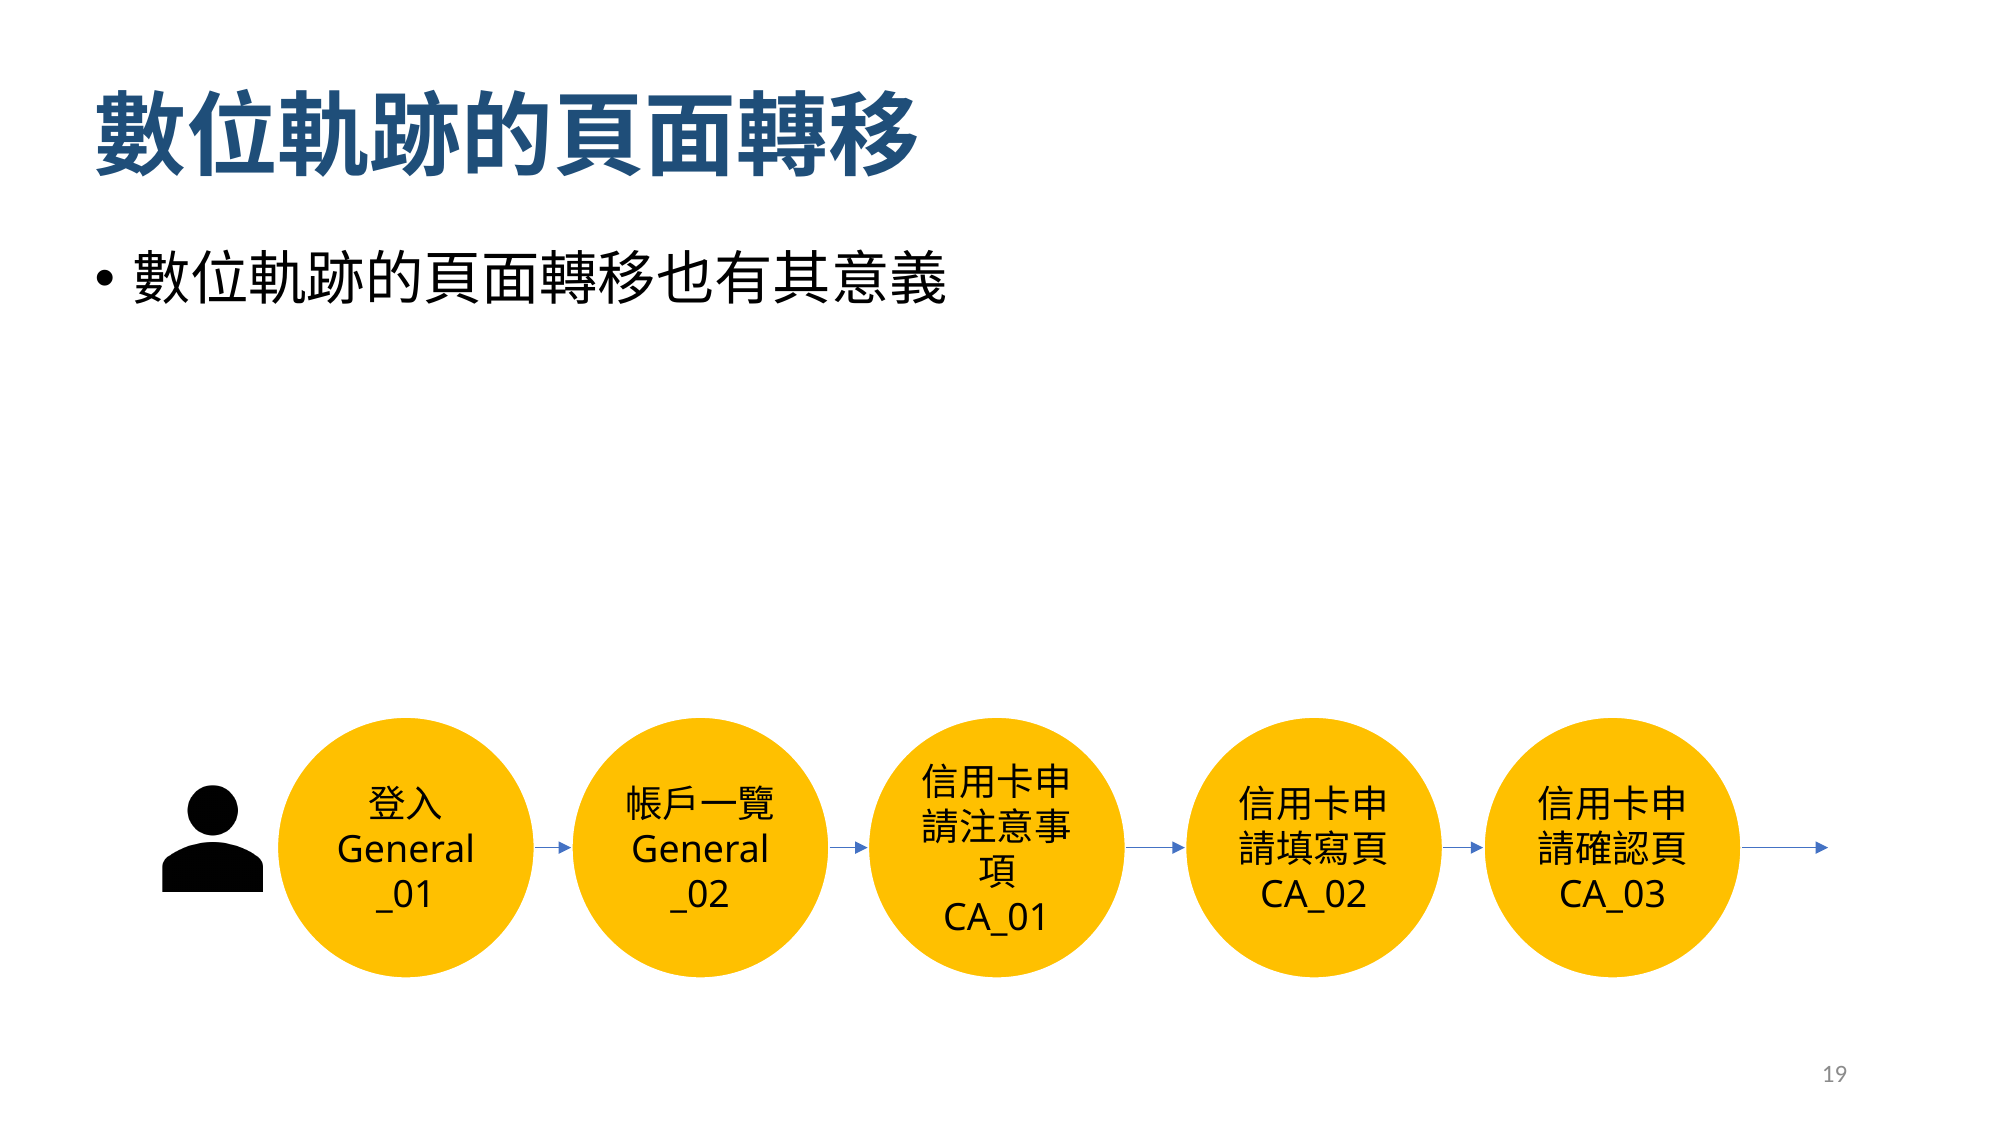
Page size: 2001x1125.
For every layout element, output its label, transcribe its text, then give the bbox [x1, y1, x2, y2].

list 數位軌跡的頁面轉移也有其意義 [79, 241, 1911, 1014]
text_box 帳戶一覽 General_02 [569, 714, 832, 981]
picture [137, 763, 288, 914]
text_box 信用卡申請注意事項 CA_01 [866, 714, 1128, 981]
text_box 信用卡申請確認頁 CA_03 [1481, 714, 1744, 981]
slide_number 19 [1412, 1042, 1863, 1103]
text_box 信用卡申請填寫頁 CA_02 [1183, 714, 1445, 981]
text_box 登入 General_01 [288, 714, 537, 981]
title 數位軌跡的頁面轉移 [79, 59, 1911, 218]
